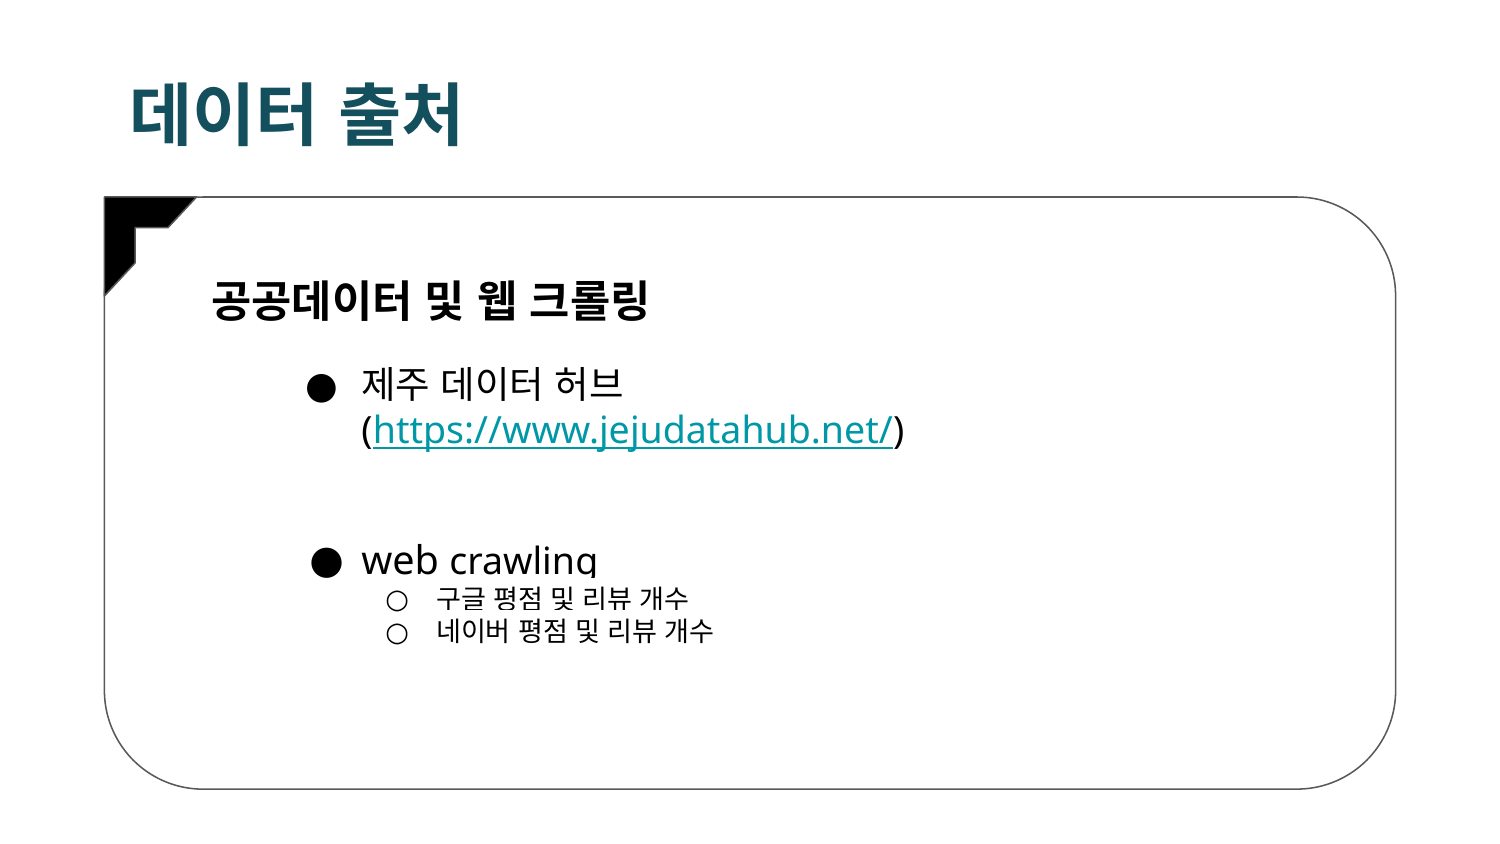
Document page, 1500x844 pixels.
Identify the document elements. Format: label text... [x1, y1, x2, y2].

title 데이터 출처 [114, 40, 595, 169]
text_box [104, 197, 1396, 790]
text_box [104, 196, 197, 297]
text_box 공공데이터 및 웹 크롤링 제주 데이터 허브 (https://www.jejudatahub.net/) web crawling 구글 평점 및 리뷰 개수 네이버 평점 및 리뷰 개수 [196, 258, 1216, 755]
